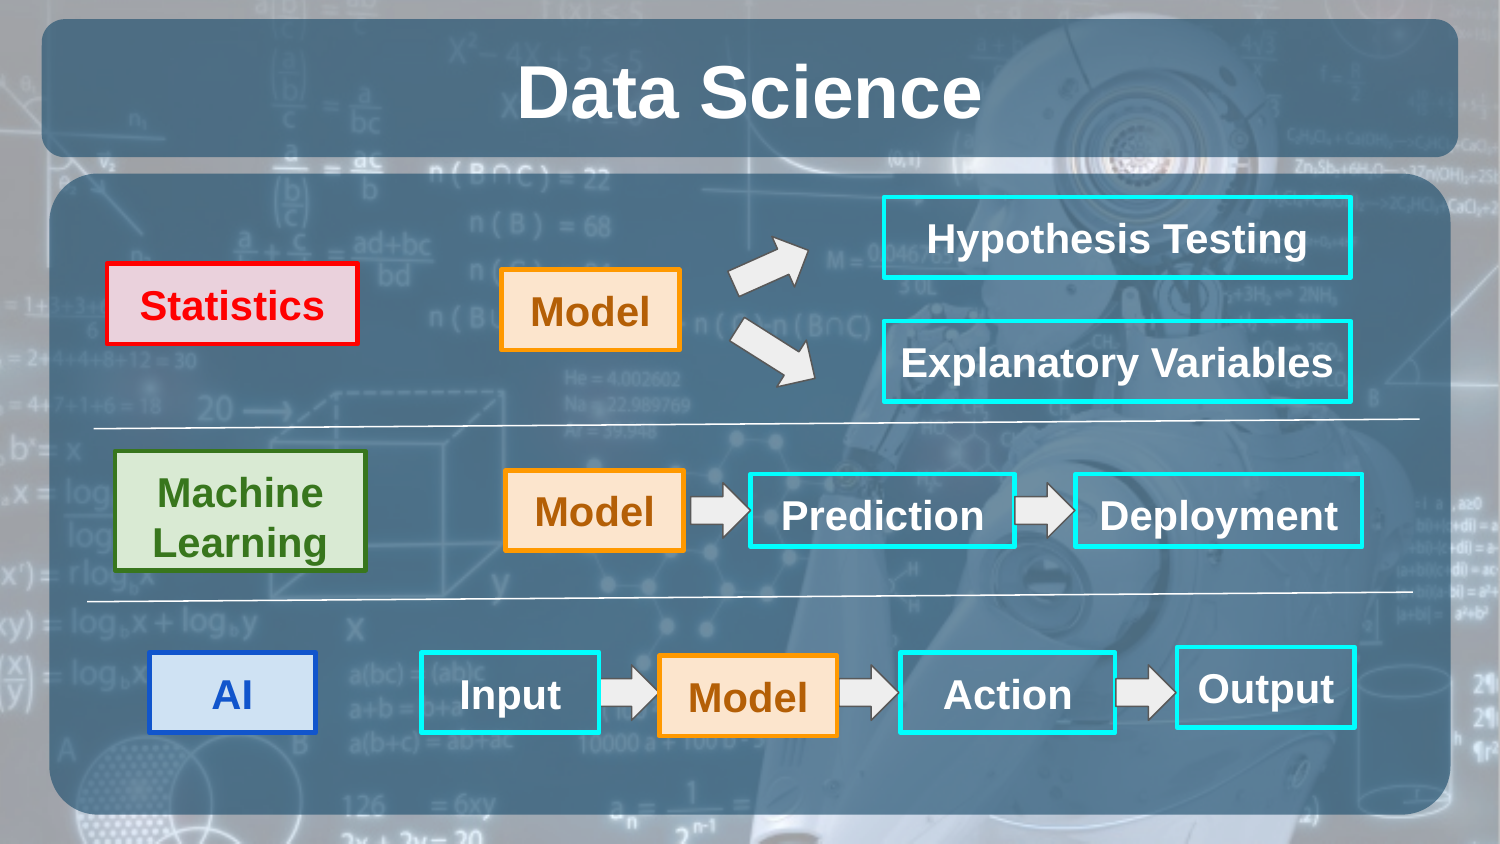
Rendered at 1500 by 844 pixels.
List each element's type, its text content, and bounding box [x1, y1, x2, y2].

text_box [86, 591, 1414, 602]
text_box Prediction [750, 474, 1015, 547]
text_box Model [659, 655, 837, 737]
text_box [93, 418, 1420, 429]
text_box [1014, 482, 1075, 539]
picture [0, 0, 1500, 844]
text_box Action [900, 652, 1115, 733]
text_box Deployment [1075, 474, 1363, 547]
text_box [1115, 664, 1177, 721]
text_box AI [149, 652, 316, 733]
text_box Input [421, 652, 600, 733]
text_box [721, 196, 1352, 403]
text_box Output [1177, 647, 1355, 728]
text_box Statistics [107, 263, 358, 344]
text_box Model [505, 470, 684, 551]
text_box [690, 482, 751, 539]
text_box Machine Learning [114, 451, 366, 571]
text_box [600, 664, 659, 721]
text_box [838, 664, 899, 721]
text_box Model [501, 269, 680, 351]
title Data Science [49, 43, 1451, 134]
